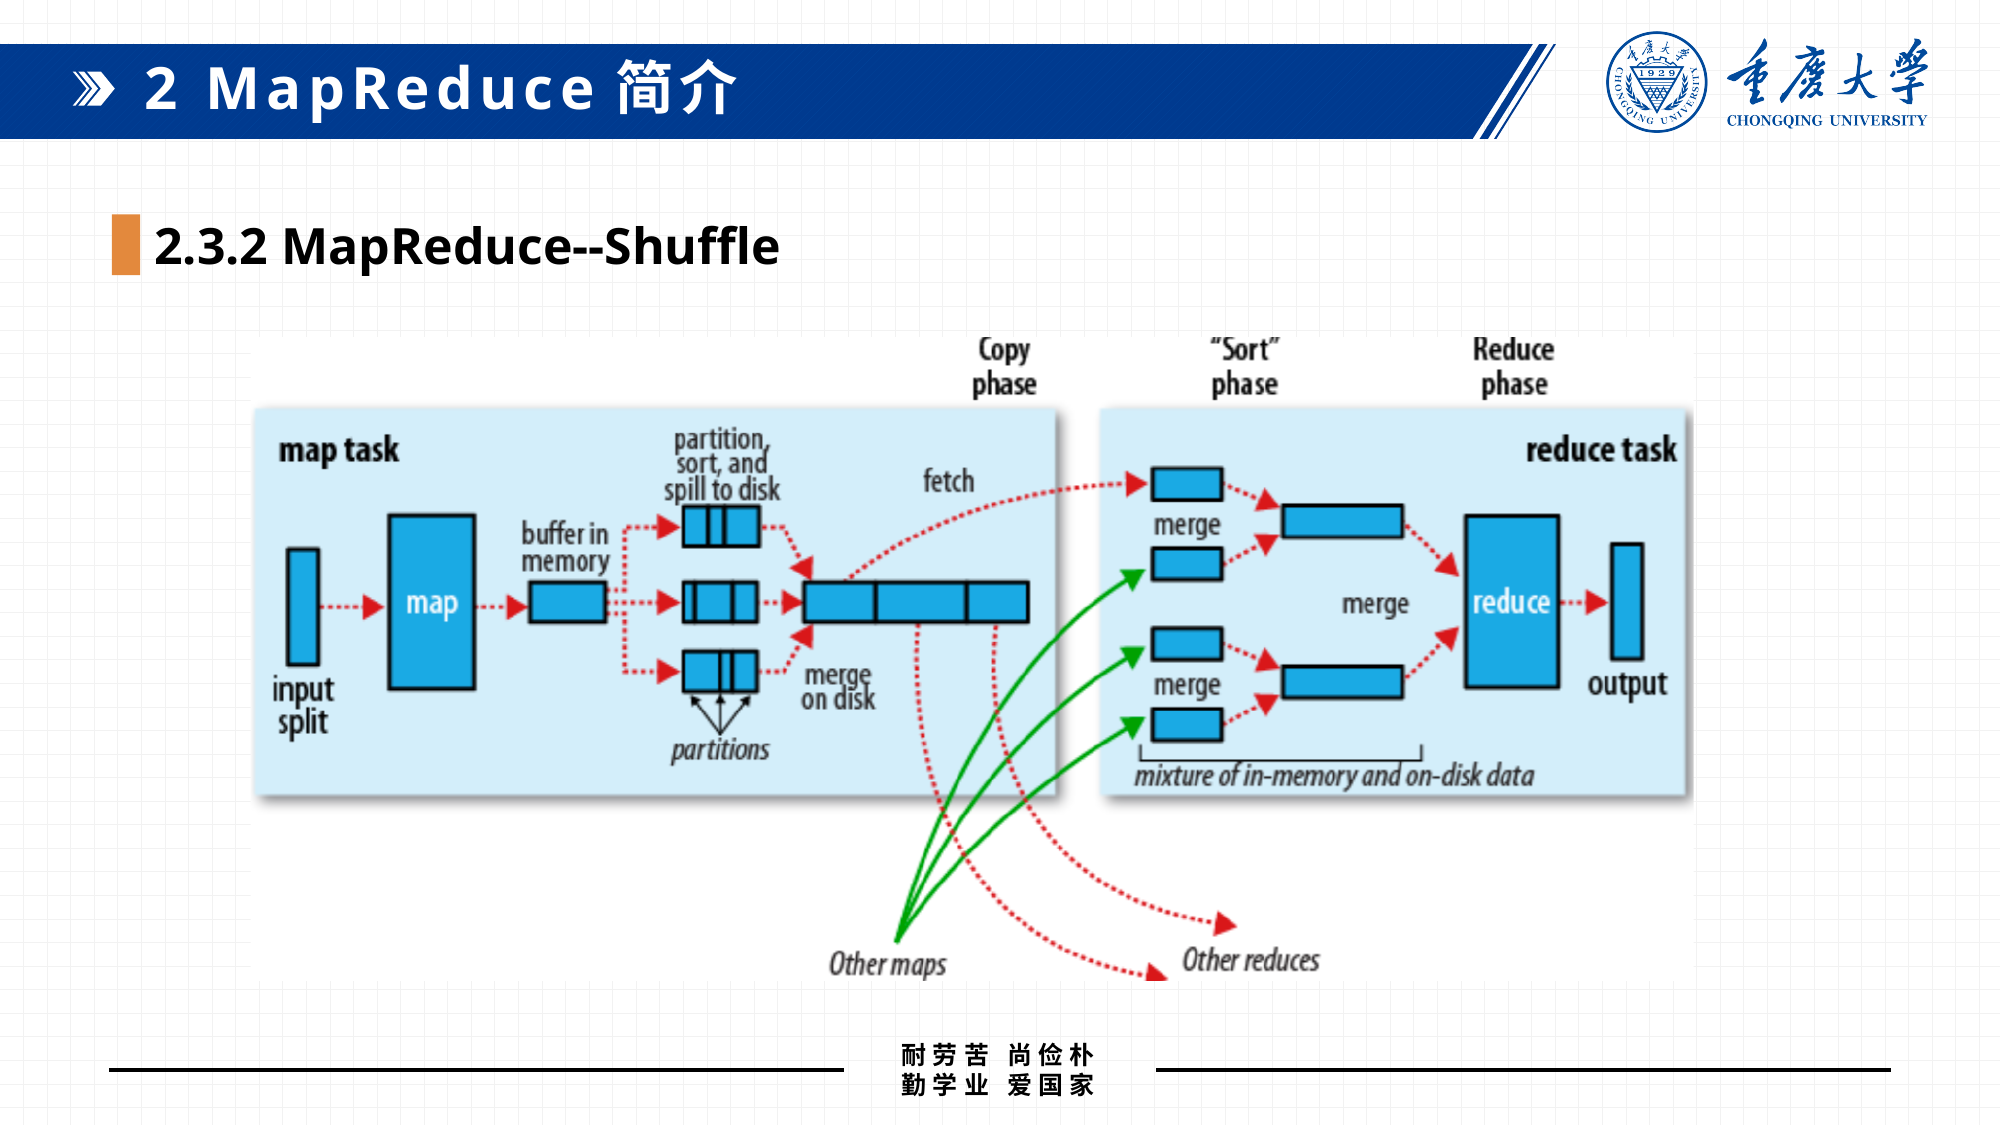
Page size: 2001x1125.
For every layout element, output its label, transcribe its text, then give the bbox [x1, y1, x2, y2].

list 2 MapReduce简介 [108, 51, 1356, 136]
picture [1606, 31, 1928, 133]
picture [250, 336, 1694, 981]
list 2.3.2 MapReduce--Shuffle [139, 213, 1891, 275]
